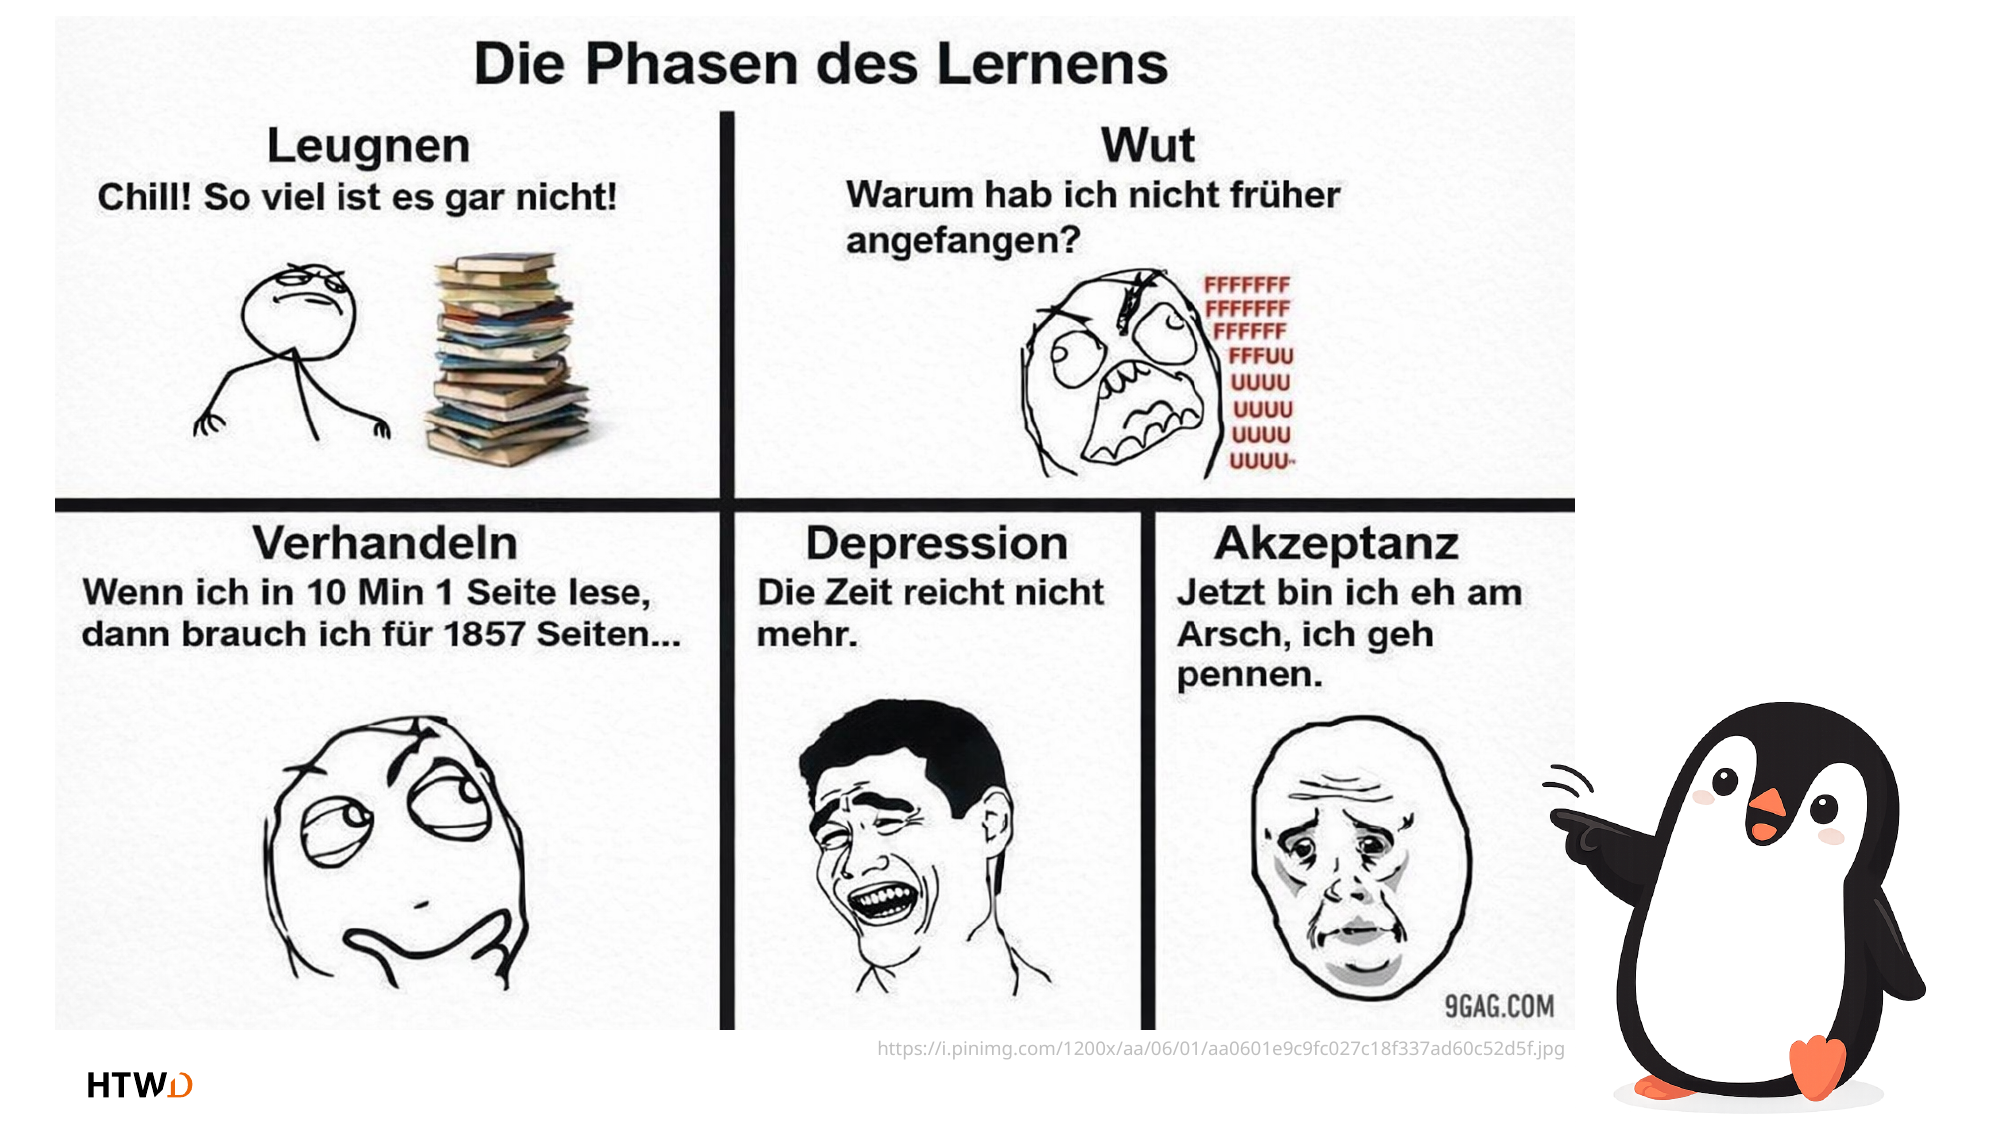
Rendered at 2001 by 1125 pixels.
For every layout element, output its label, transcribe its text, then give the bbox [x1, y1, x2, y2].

text_box https://i.pinimg.com/1200x/aa/06/01/aa0601e9c9fc027c18f337ad60c52d5f.jpg [862, 1030, 1293, 1067]
picture [55, 16, 2000, 1125]
